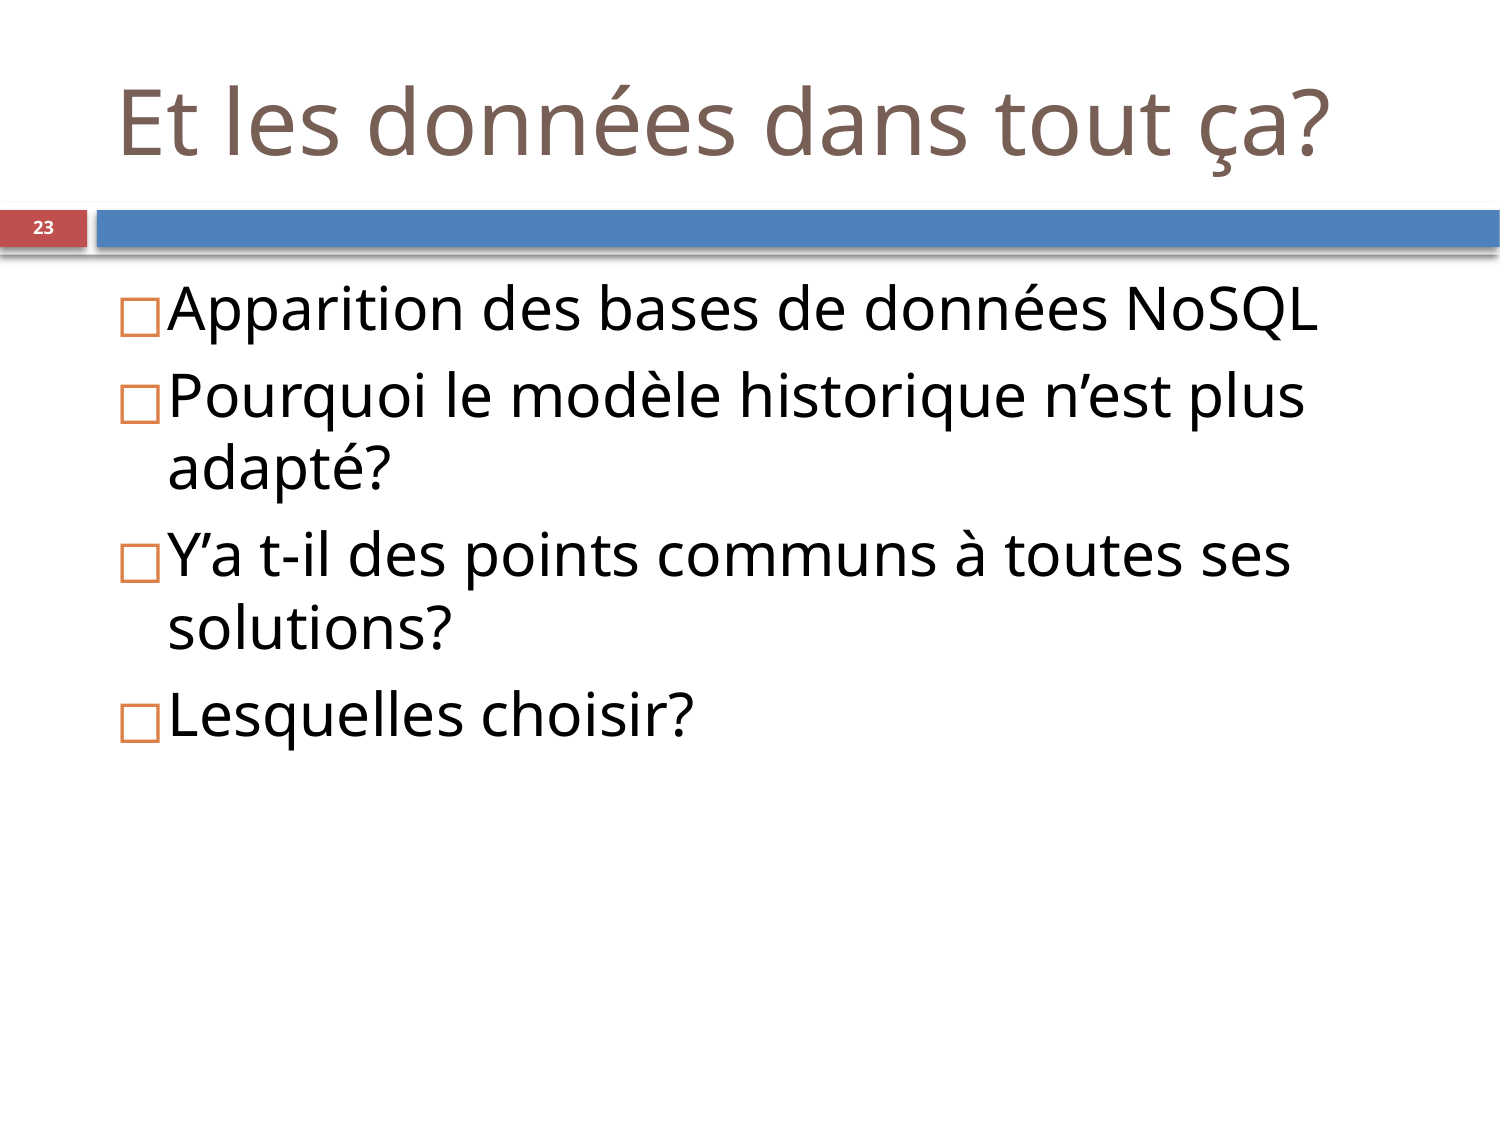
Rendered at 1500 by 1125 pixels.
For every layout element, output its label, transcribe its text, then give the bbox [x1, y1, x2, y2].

text_box ‹#› [0, 208, 88, 249]
text_box Apparition des bases de données NoSQL Pourquoi le modèle historique n’est plus adapté? Y’a t-il des points communs à toutes ses solutions? Lesquelles choisir? [100, 262, 1438, 1000]
text_box Et les données dans tout ça? [100, 37, 1500, 200]
